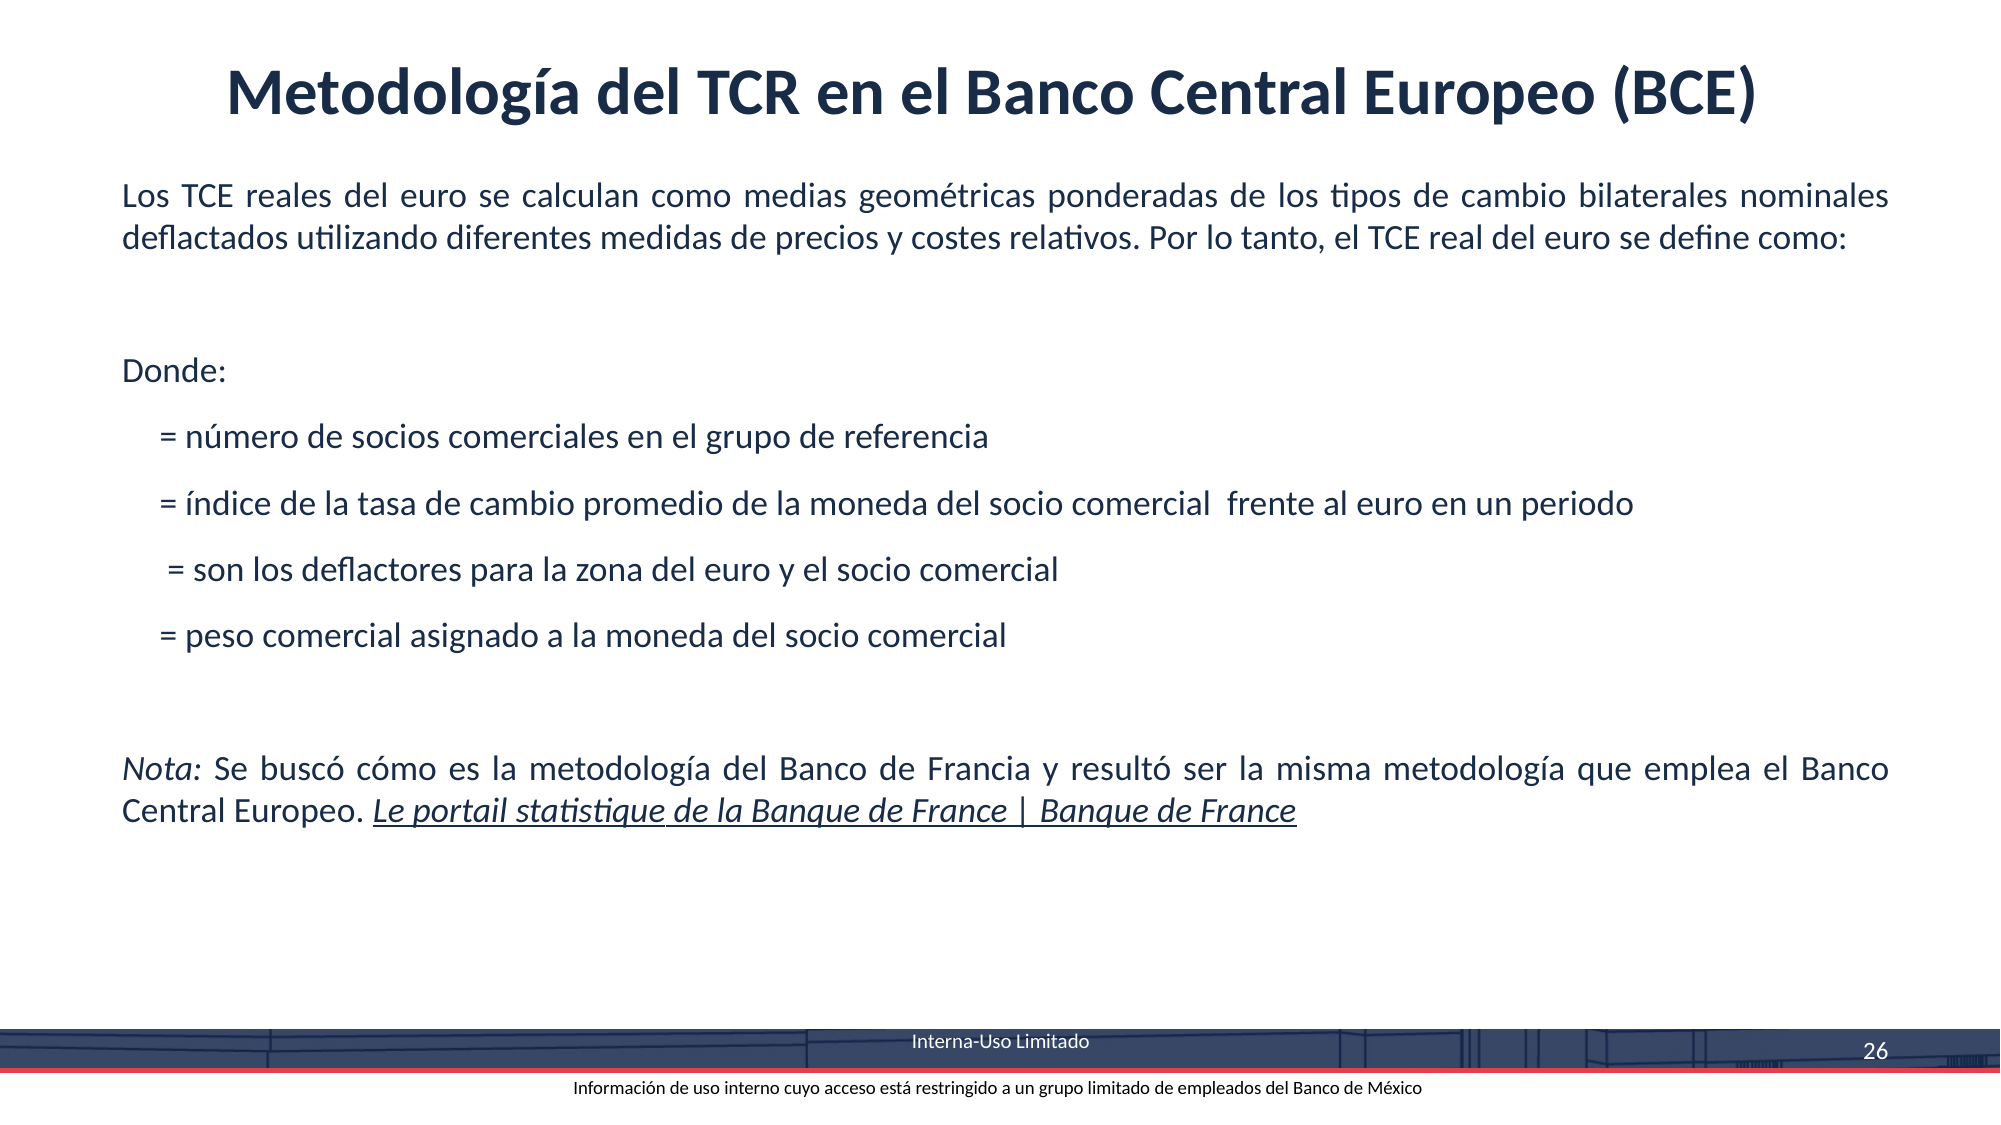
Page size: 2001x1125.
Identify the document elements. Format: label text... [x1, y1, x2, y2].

text_box Metodología del TCR en el Banco Central Europeo (BCE) [92, 11, 1893, 165]
picture [0, 1073, 2000, 1116]
footer Interna-Uso Limitado Información de uso interno cuyo acceso está restringido a un grupo limitado de empleados del Banco de México [0, 1031, 1998, 1091]
picture [0, 1029, 2000, 1068]
